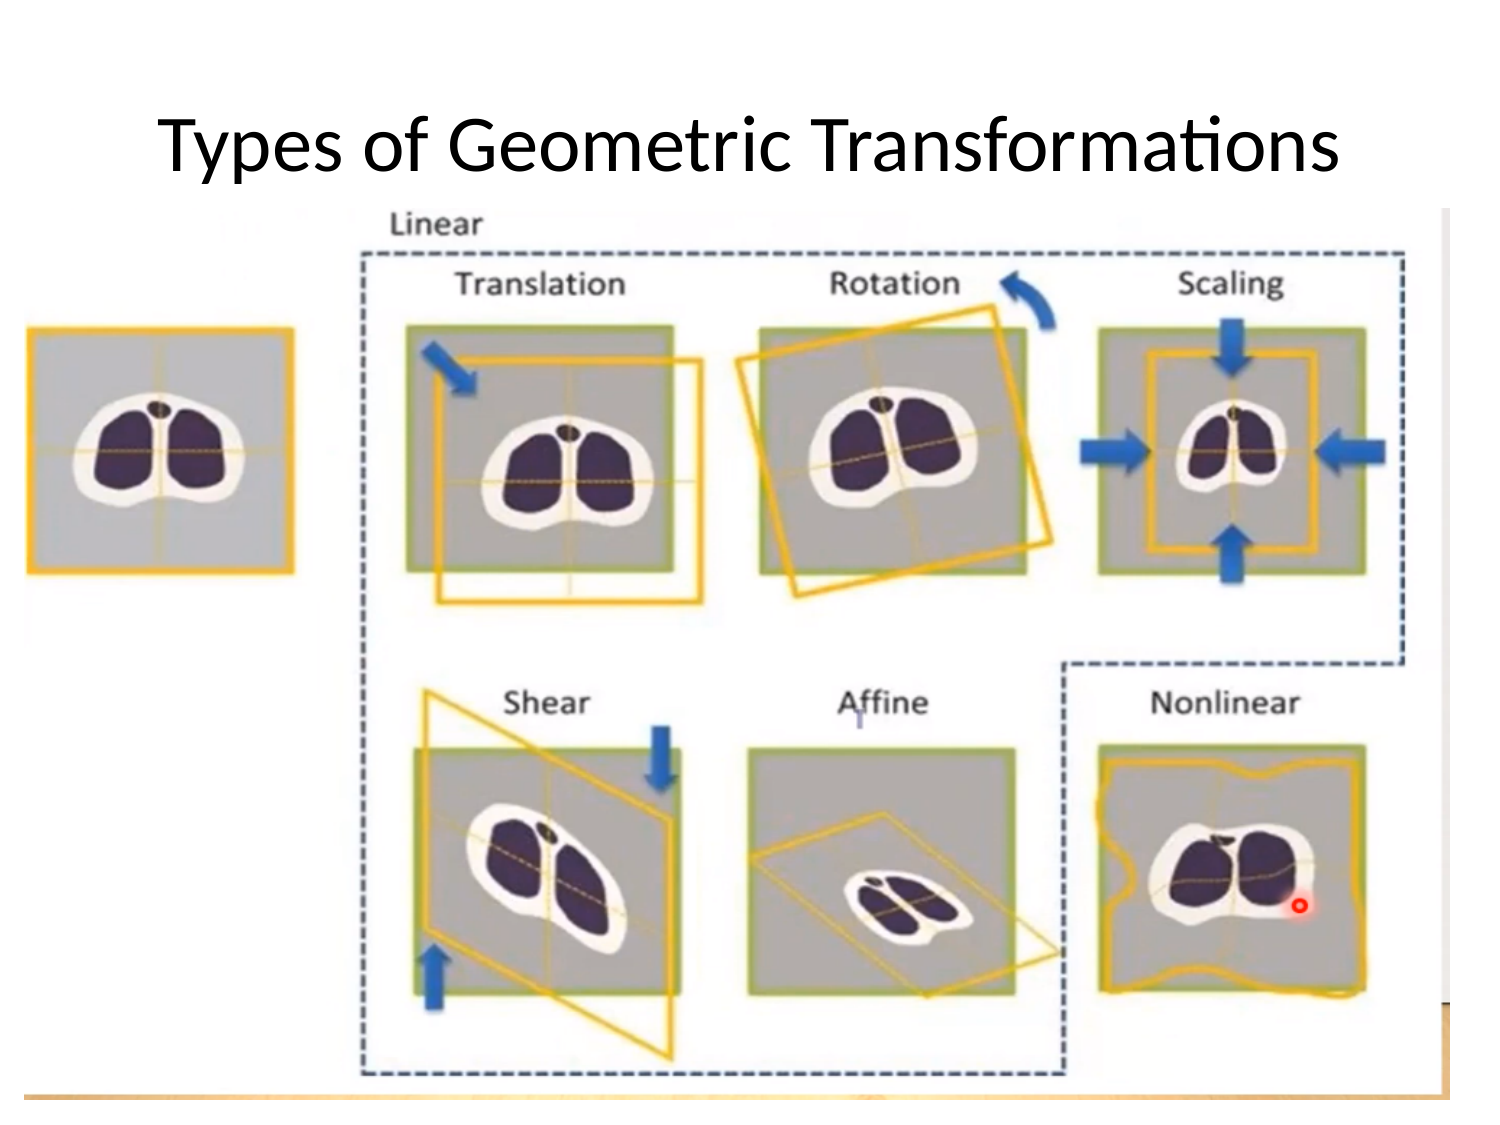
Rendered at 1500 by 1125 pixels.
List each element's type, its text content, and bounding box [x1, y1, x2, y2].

title Types of Geometric Transformations [75, 45, 1425, 206]
picture [24, 208, 1451, 1101]
